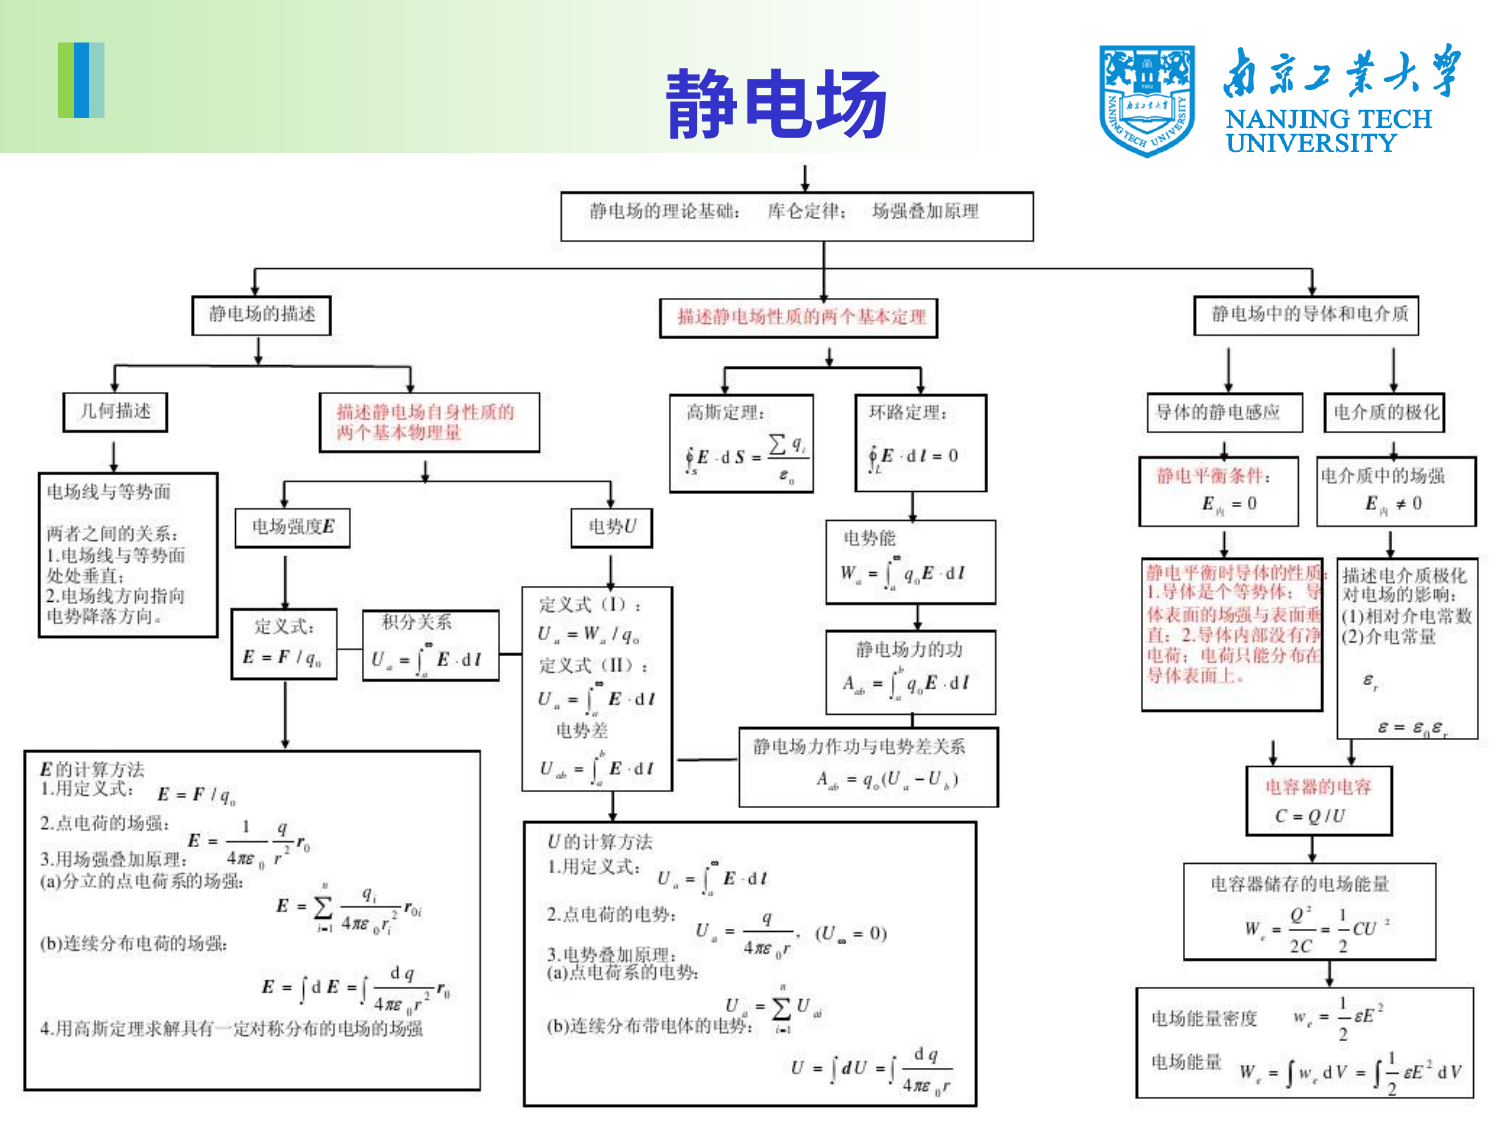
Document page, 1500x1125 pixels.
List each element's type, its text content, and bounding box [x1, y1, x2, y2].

text_box 静电场 [650, 49, 975, 155]
picture [0, 0, 1500, 1125]
